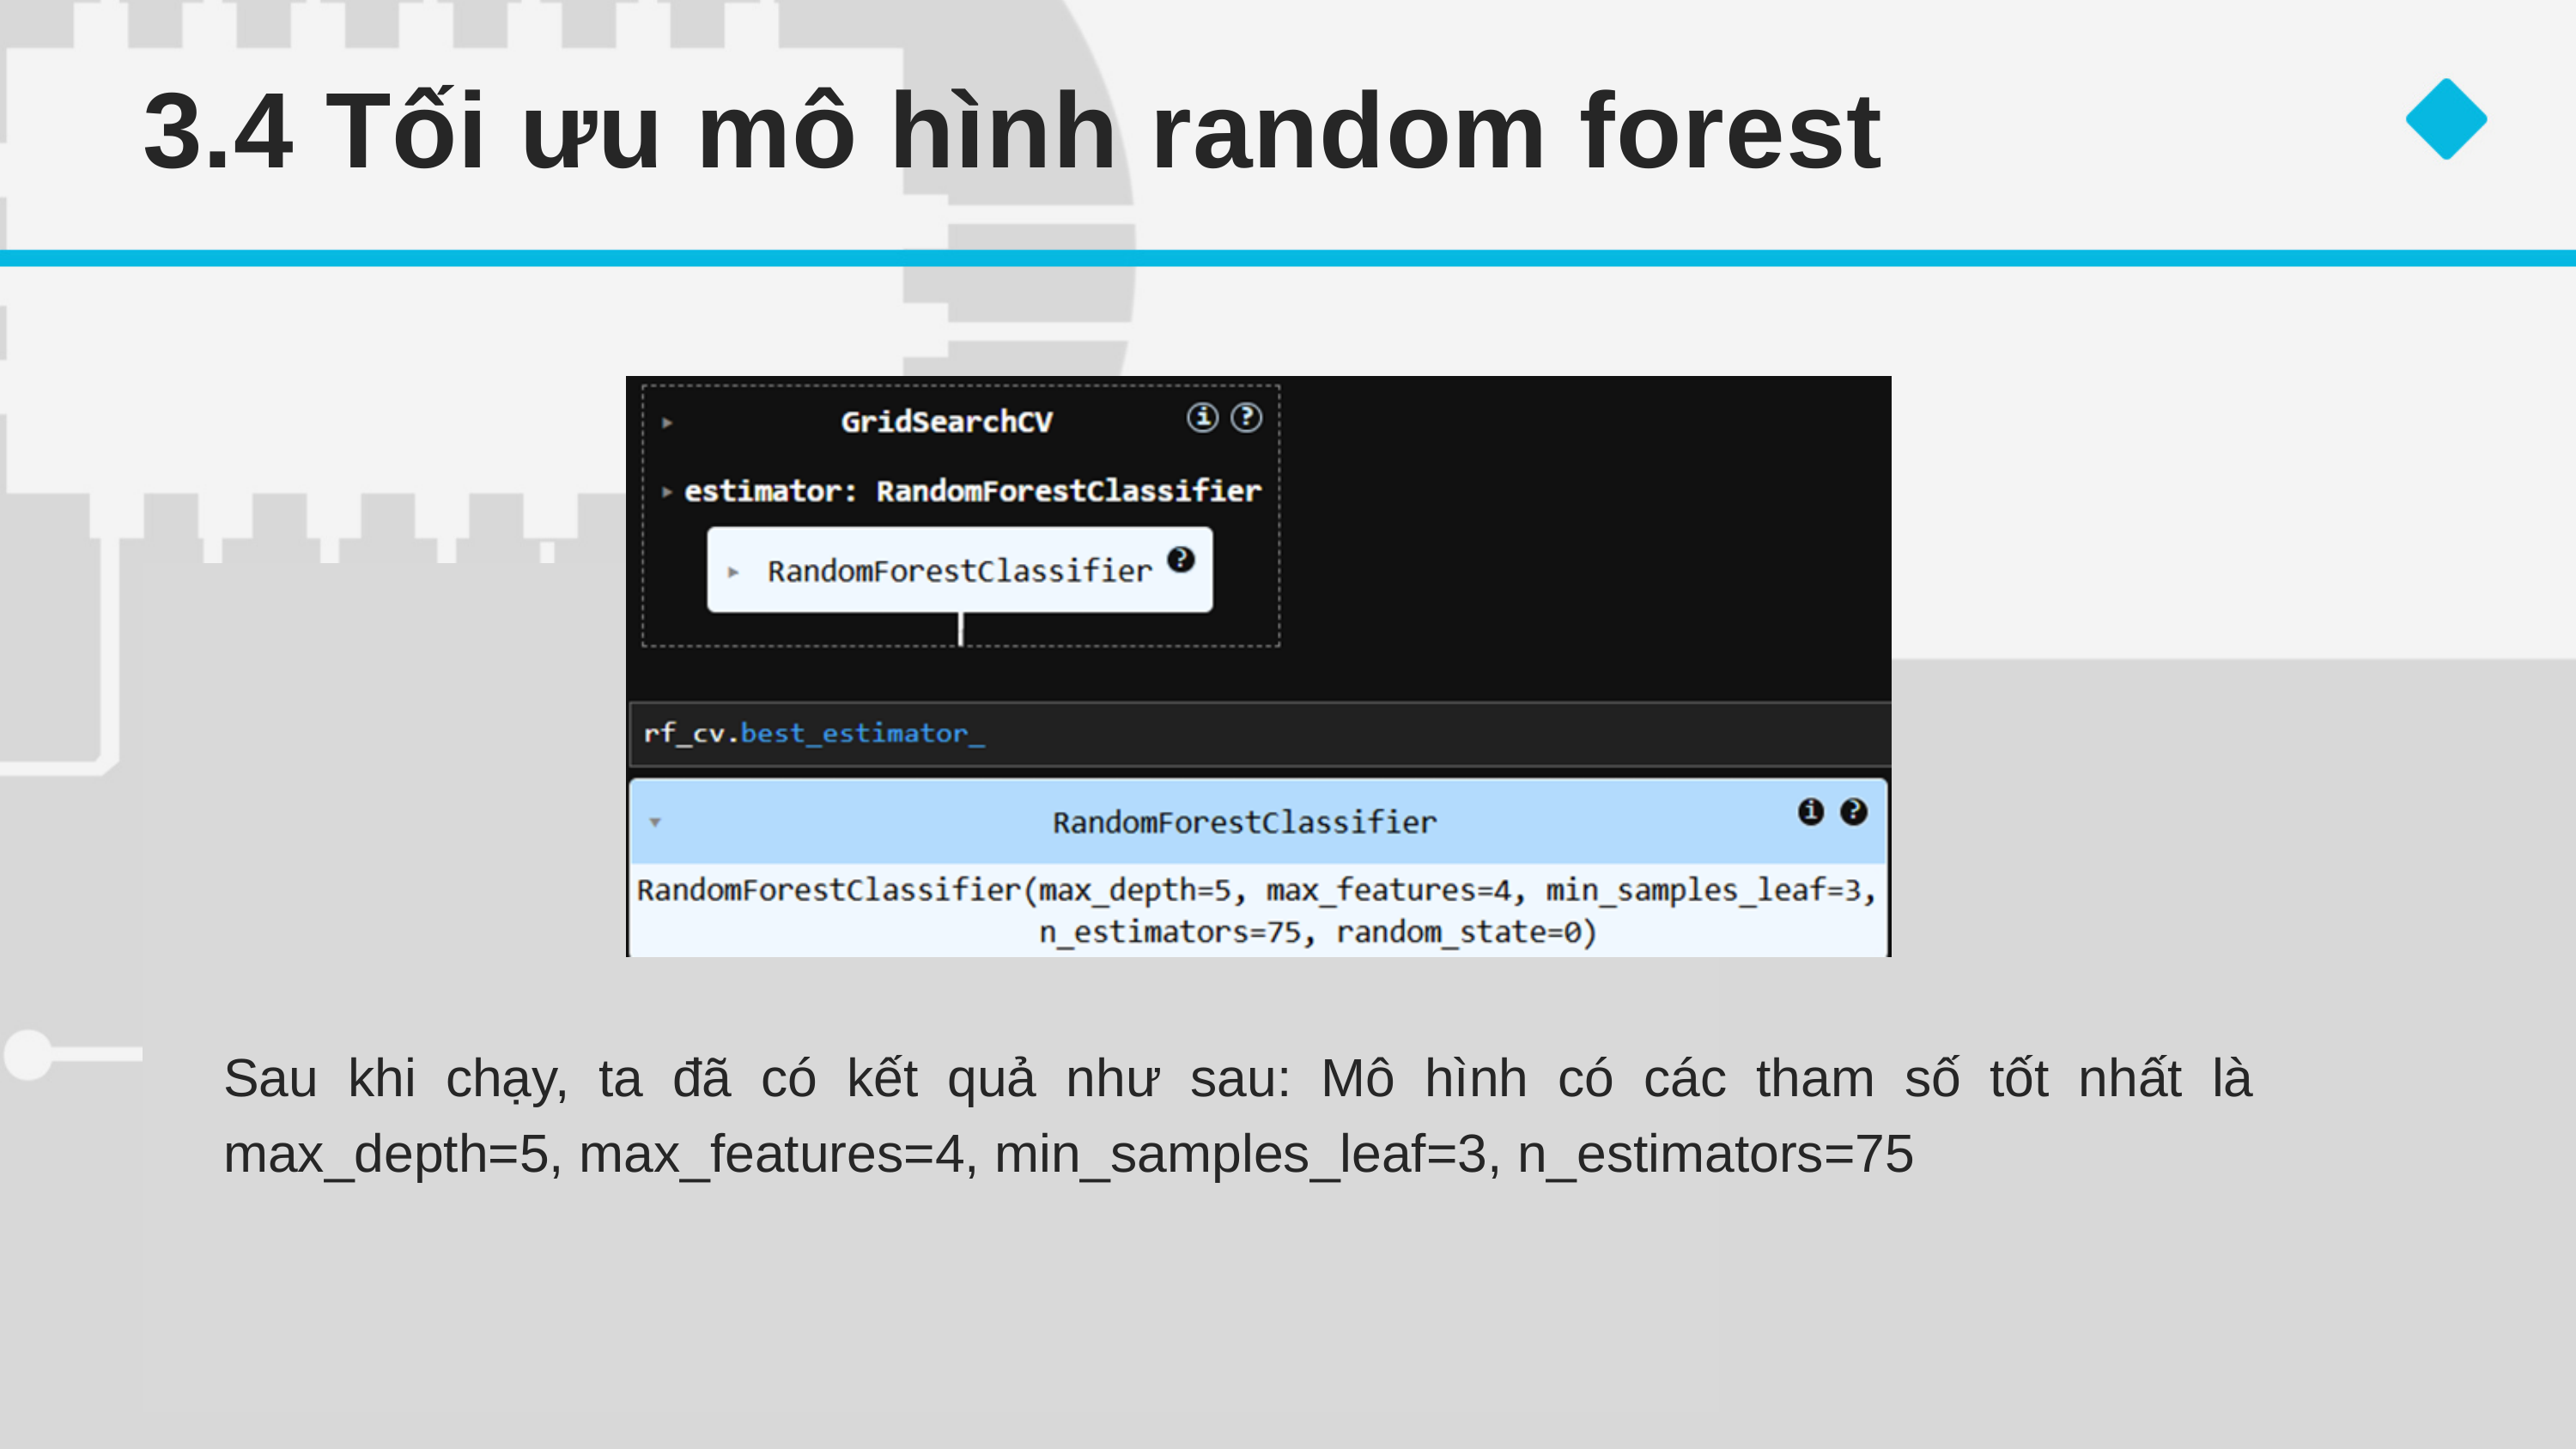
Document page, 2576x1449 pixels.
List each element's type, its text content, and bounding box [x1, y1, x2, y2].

text_box [0, 0, 2576, 1449]
text_box [626, 376, 1892, 957]
text_box 3.4 Tối ưu mô hình random forest [143, 59, 2435, 189]
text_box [143, 562, 1720, 1412]
text_box Sau khi chạy, ta đã có kết quả như sau: Mô hình có các tham số tốt nhất là max_depth=5, max_features=4, min_samples_leaf=3, n_estimators=75 [1723, 1032, 2257, 1183]
